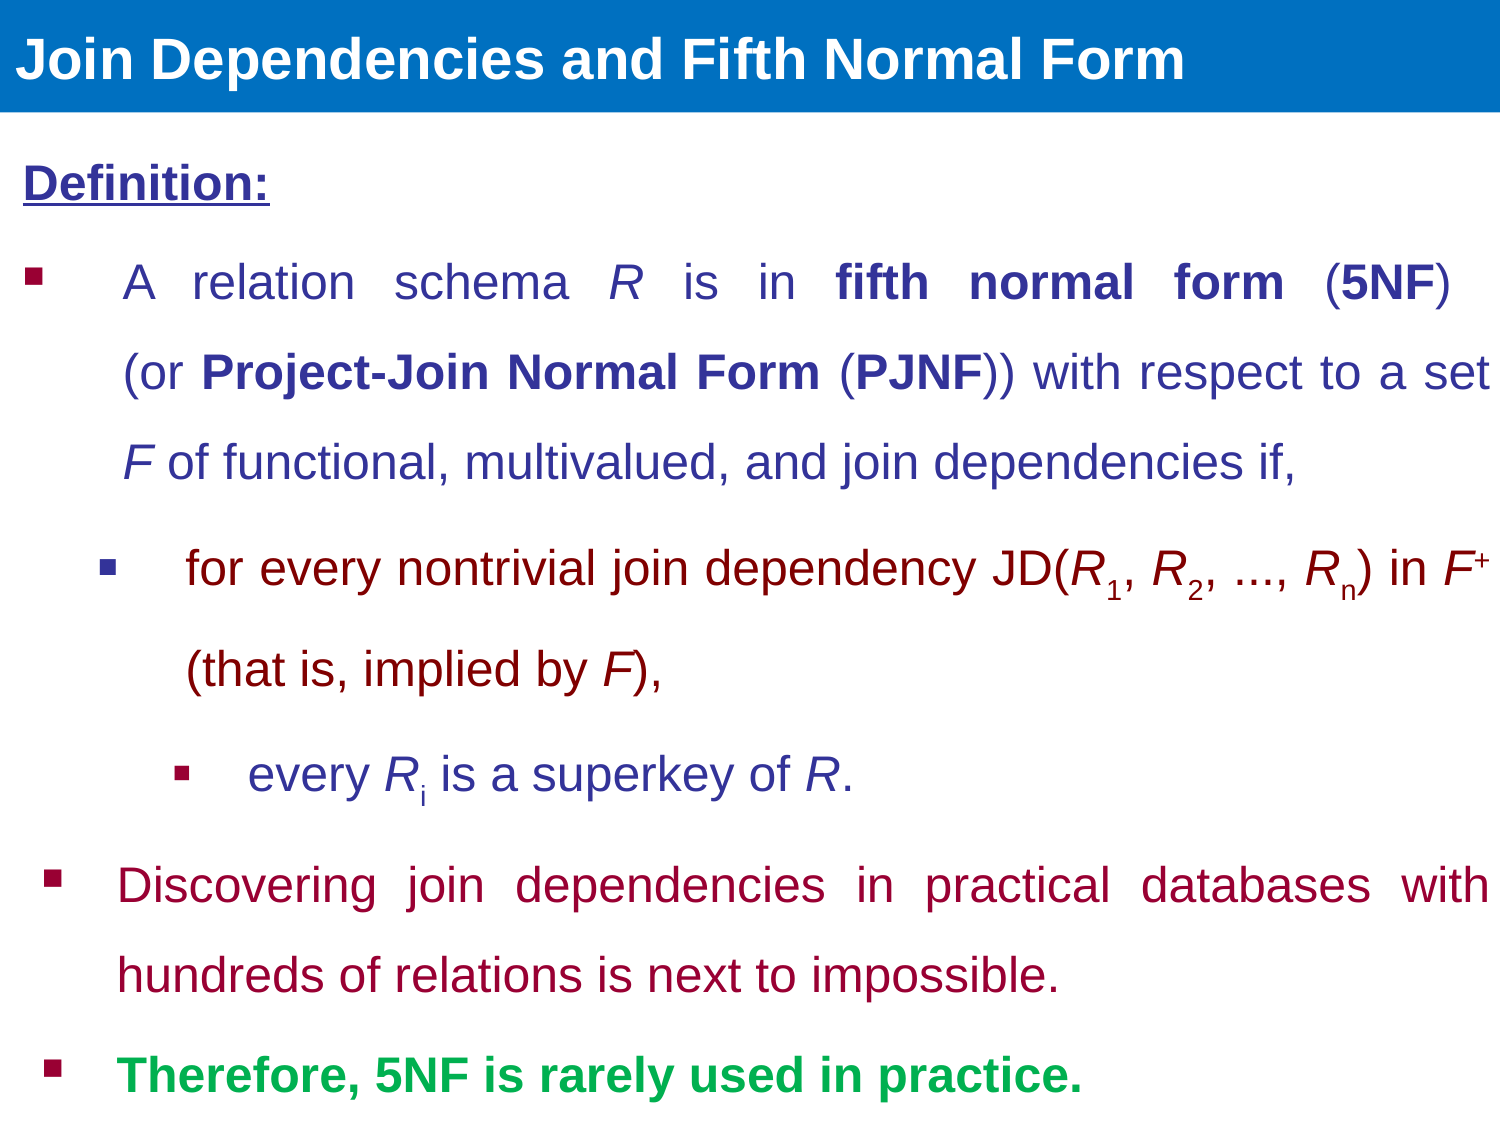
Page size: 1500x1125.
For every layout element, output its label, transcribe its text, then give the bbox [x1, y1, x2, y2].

title Join Dependencies and Fifth Normal Form [0, 0, 1500, 113]
list Definition: A relation schema R is in fifth normal form (5NF) (or Project-Join Normal Form (PJNF)) with respect to a set F of functional, multivalued, and join dependencies if, for every nontrivial join dependency JD(R1, R2, ..., Rn) in F+ (that is, implied by F), every Ri is a superkey of R. Discovering join dependencies in practical databases with hundreds of relations is next to impossible. Therefore, 5NF is rarely used in practice. [7, 112, 1491, 1125]
